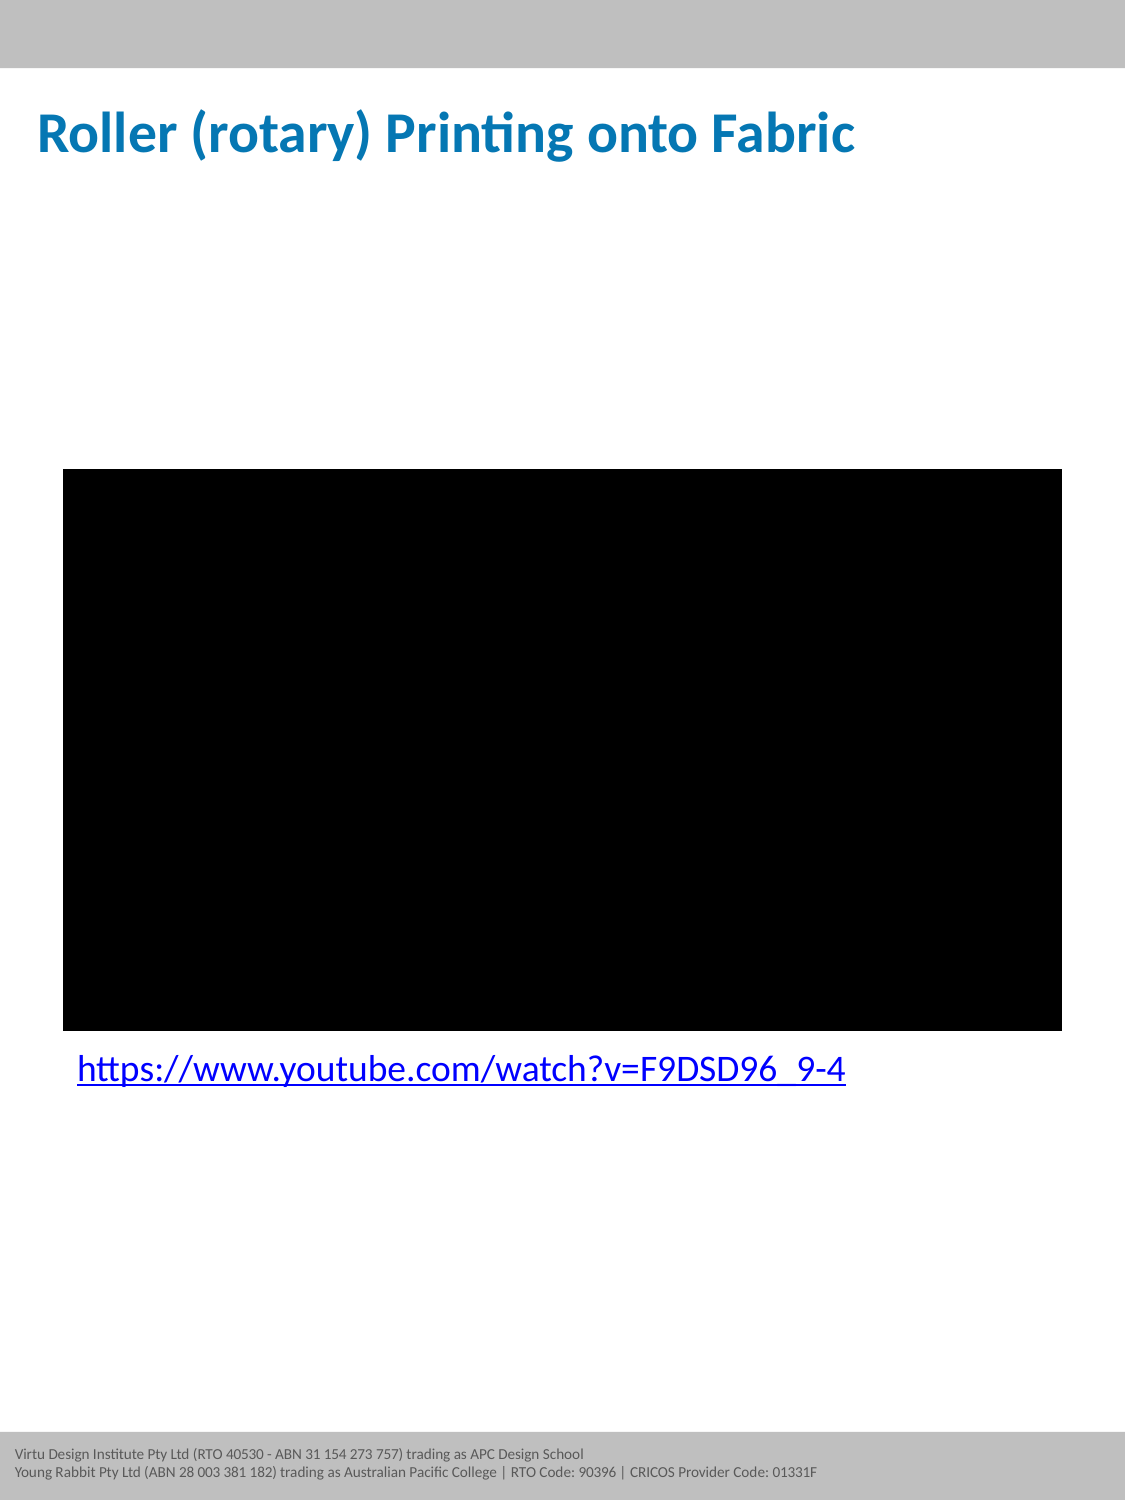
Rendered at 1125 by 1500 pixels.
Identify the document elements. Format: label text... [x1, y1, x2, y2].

text_box [0, 1430, 1125, 1500]
text_box https://www.youtube.com/watch?v=F9DSD96_9-4 [62, 1040, 1012, 1097]
text_box [0, 0, 1125, 70]
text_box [62, 468, 1063, 1032]
text_box Roller (rotary) Printing onto Fabric [22, 87, 1052, 171]
text_box Virtu Design Institute Pty Ltd (RTO 40530 - ABN 31 154 273 757) trading as APC Design School Young Rabbit Pty Ltd (ABN 28 003 381 182) trading as Australian Pacific College | RTO Code: 90396 | CRICOS Provider Code: 01331F [0, 1437, 1030, 1489]
